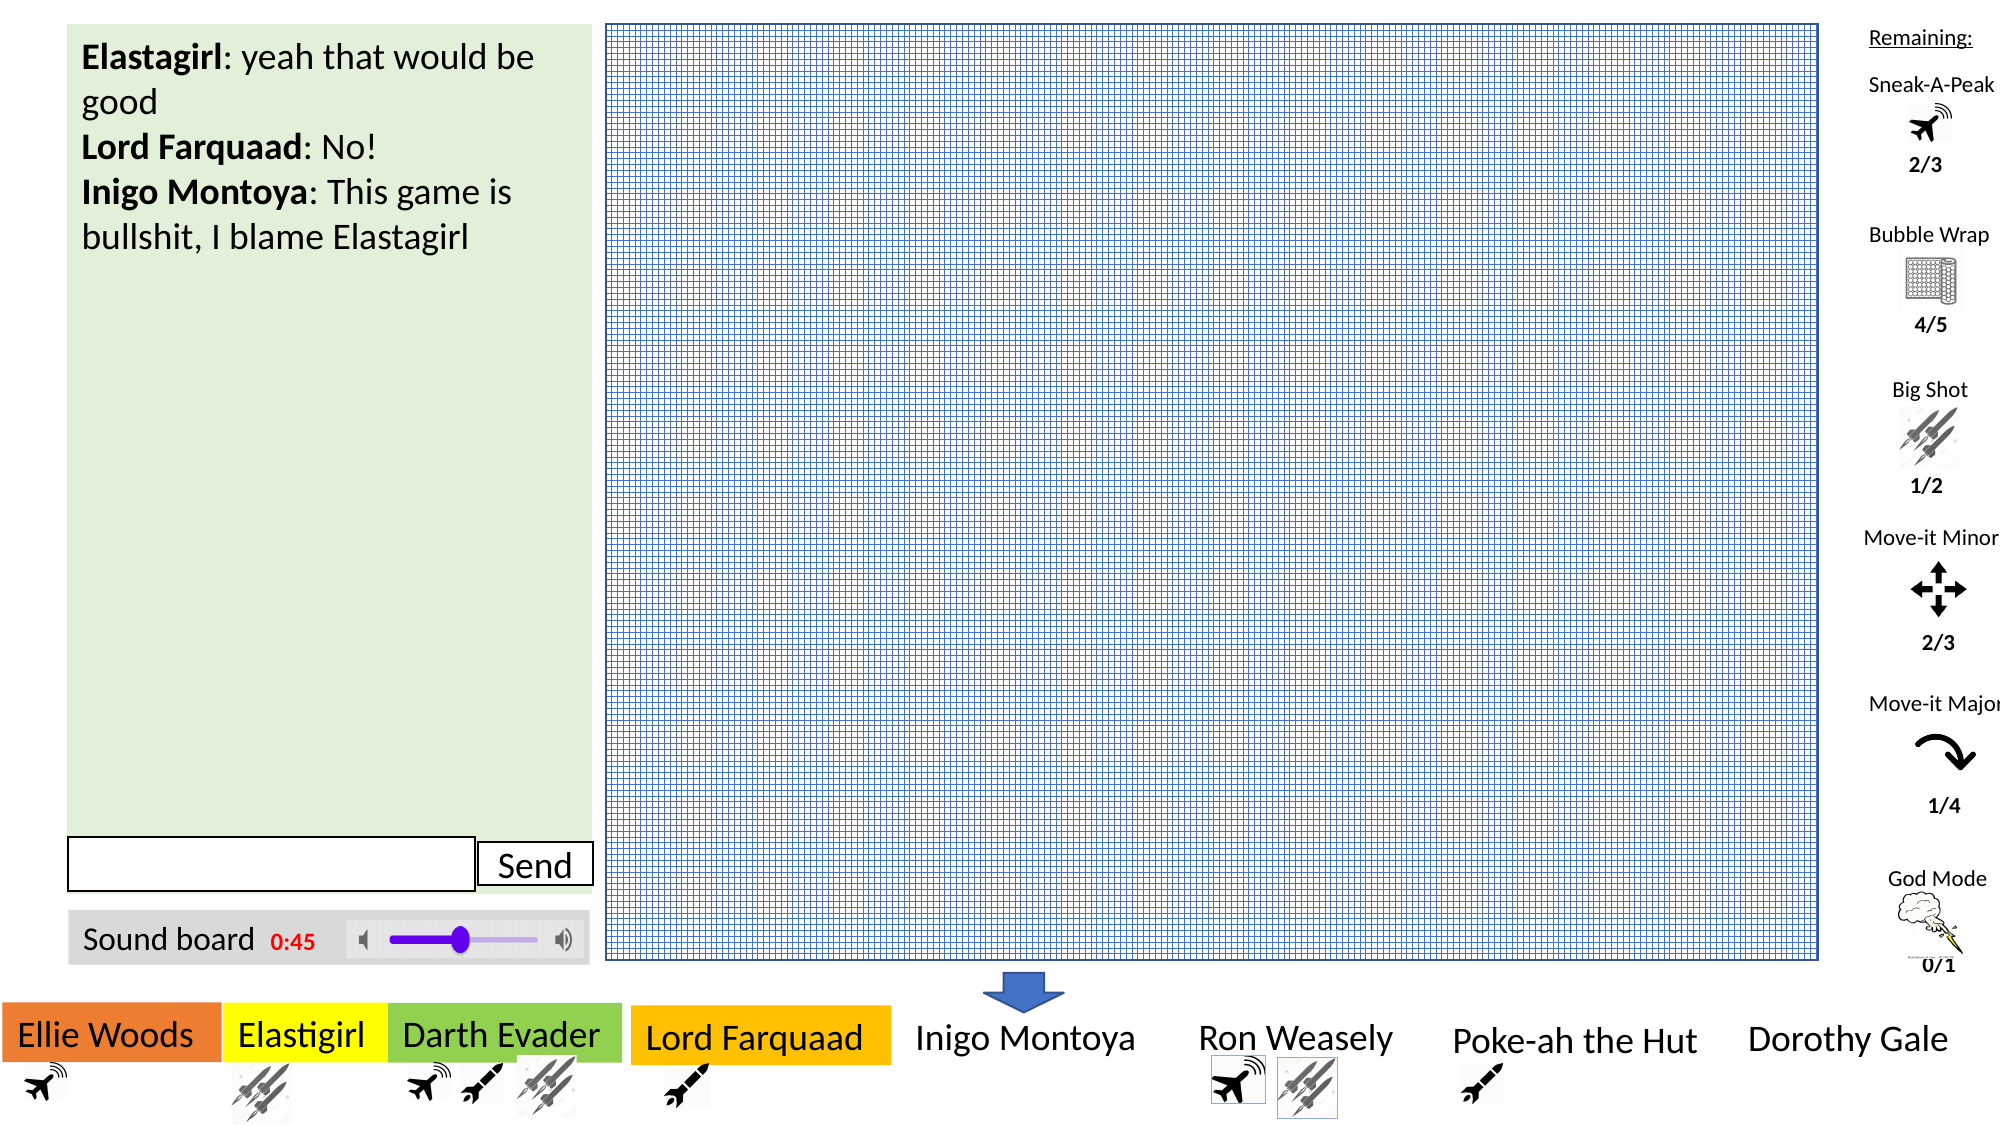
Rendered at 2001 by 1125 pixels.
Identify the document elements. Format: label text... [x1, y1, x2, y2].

text_box Sneak-A-Peak [1854, 62, 2000, 105]
picture [1898, 248, 1964, 314]
text_box Sound board 0:45 [68, 909, 590, 965]
picture [1909, 103, 1952, 142]
picture [346, 920, 584, 958]
picture [1898, 890, 1963, 959]
picture [516, 1055, 577, 1117]
picture [1460, 1062, 1504, 1105]
picture [460, 1062, 504, 1105]
text_box Elastigirl [223, 1002, 388, 1063]
picture [407, 1062, 451, 1101]
text_box Move-it Major [1854, 680, 2000, 724]
picture [1211, 1055, 1266, 1104]
text_box [67, 836, 476, 892]
text_box Bubble Wrap [1854, 212, 2000, 255]
picture [231, 1063, 292, 1124]
text_box 1/2 [1895, 463, 1972, 506]
text_box Ellie Woods [2, 1002, 222, 1063]
text_box Remaining: [1854, 15, 2000, 58]
picture [1899, 407, 1960, 468]
text_box Lord Farquaad [631, 1005, 892, 1066]
text_box 4/5 [1899, 302, 1973, 345]
text_box 2/3 [1894, 142, 1964, 185]
picture [1277, 1057, 1338, 1119]
text_box Elastagirl: yeah that would be good Lord Farquaad: No! Inigo Montoya: This game is bullshit, I blame Elastagirl [66, 24, 592, 894]
text_box Inigo Montoya [900, 1005, 1183, 1066]
text_box Send [477, 841, 594, 886]
text_box 1/4 [1912, 783, 1980, 826]
picture [663, 1062, 710, 1109]
picture [24, 1062, 67, 1101]
picture [1914, 721, 1976, 783]
text_box Big Shot [1877, 366, 2000, 410]
text_box Ron Weasely [1183, 1005, 1495, 1066]
text_box God Mode [1873, 856, 2000, 899]
text_box Poke-ah the Hut [1495, 1008, 1722, 1069]
text_box [605, 23, 1819, 961]
text_box 2/3 [1907, 619, 1974, 663]
text_box Dorothy Gale [1733, 1006, 2000, 1066]
text_box Move-it Minor [1848, 515, 2000, 558]
text_box 0/1 [1907, 942, 1975, 985]
picture [1905, 556, 1973, 622]
text_box [982, 971, 1065, 1014]
text_box Darth Evader [388, 1002, 623, 1063]
